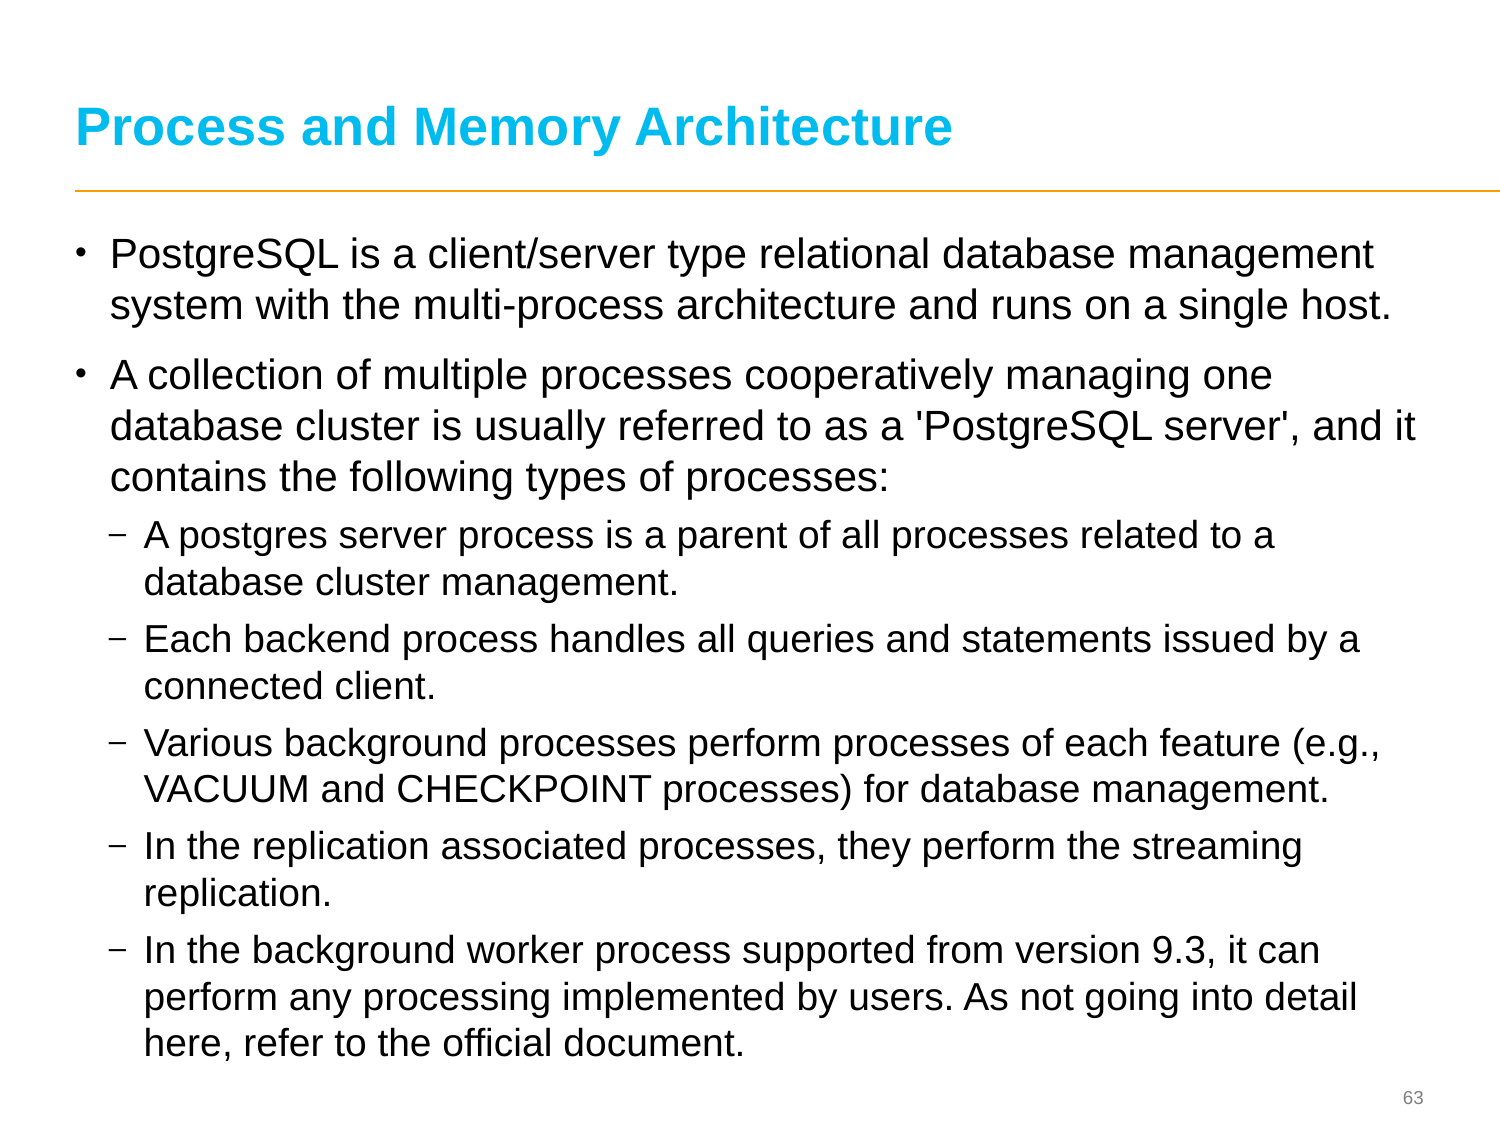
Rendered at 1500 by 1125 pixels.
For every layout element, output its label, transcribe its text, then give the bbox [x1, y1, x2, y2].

title Process and Memory Architecture [75, 27, 1422, 157]
list PostgreSQL is a client/server type relational database management system with the multi-process architecture and runs on a single host. A collection of multiple processes cooperatively managing one database cluster is usually referred to as a 'PostgreSQL server', and it contains the following types of processes: A postgres server process is a parent of all processes related to a database cluster management. Each backend process handles all queries and statements issued by a connected client. Various background processes perform processes of each feature (e.g., VACUUM and CHECKPOINT processes) for database management. In the replication associated processes, they perform the streaming replication. In the background worker process supported from version 9.3, it can perform any processing implemented by users. As not going into detail here, refer to the official document. [75, 226, 1425, 1072]
